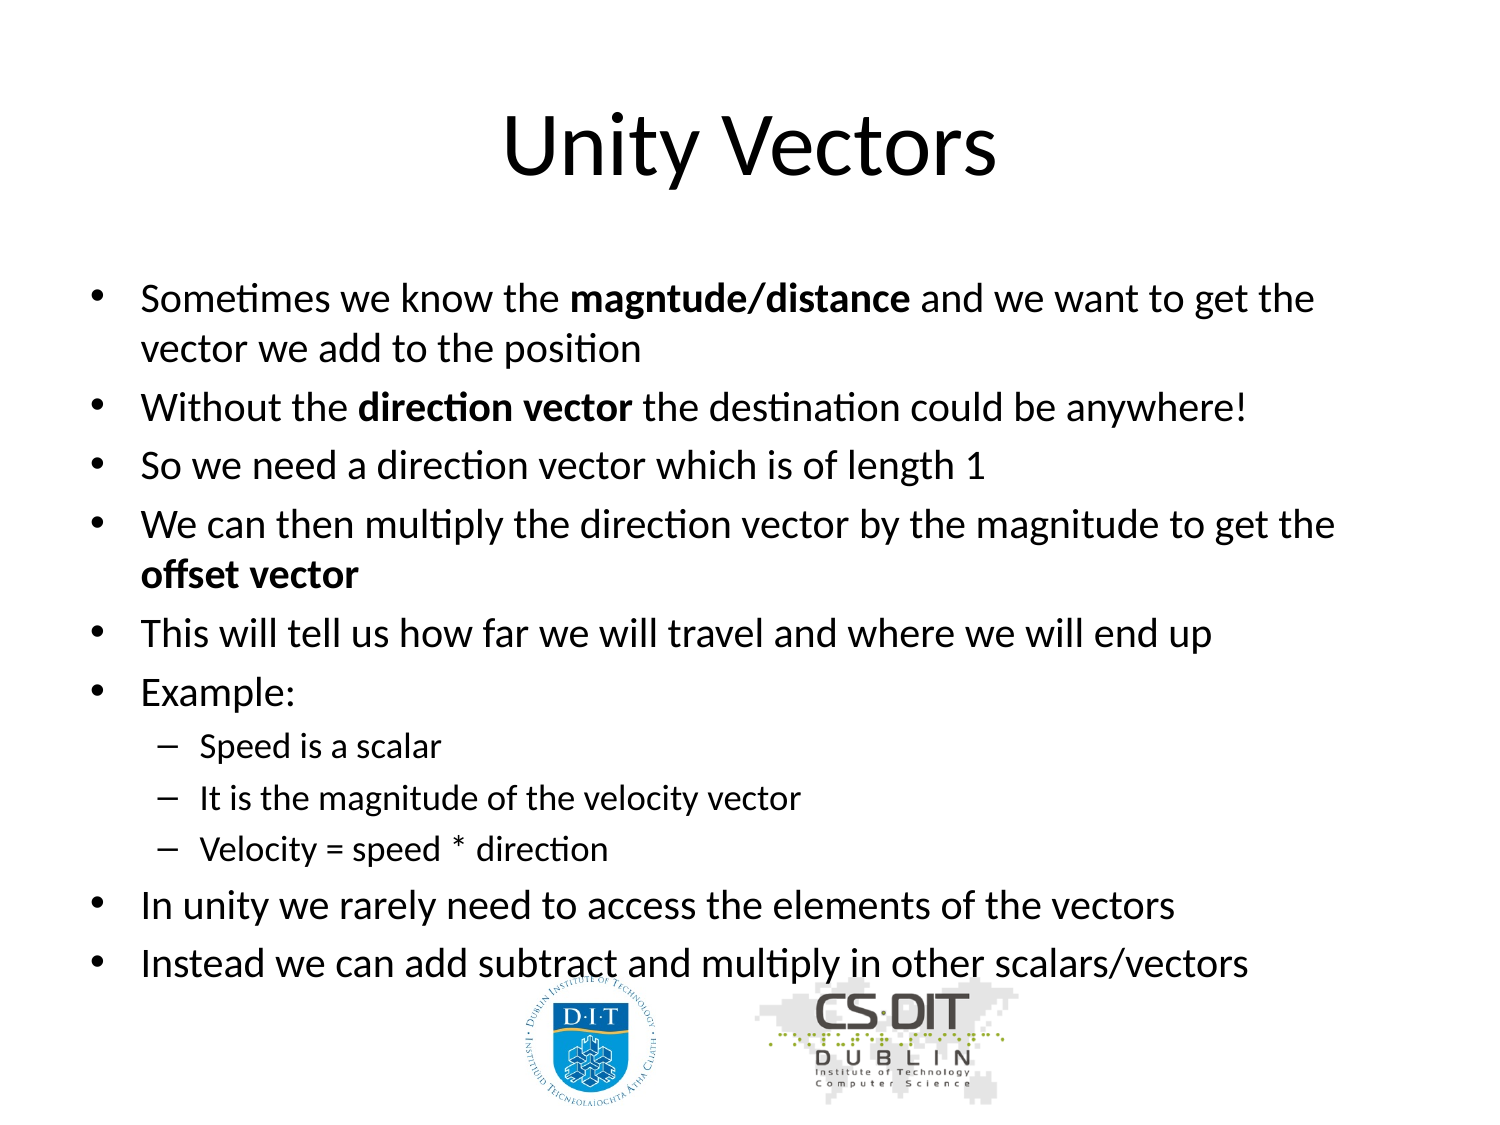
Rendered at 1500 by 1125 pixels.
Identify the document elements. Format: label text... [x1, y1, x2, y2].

list Sometimes we know the magntude/distance and we want to get the vector we add to the position Without the direction vector the destination could be anywhere! So we need a direction vector which is of length 1 We can then multiply the direction vector by the magnitude to get the offset vector This will tell us how far we will travel and where we will end up Example: Speed is a scalar It is the magnitude of the velocity vector Velocity = speed * direction In unity we rarely need to access the elements of the vectors Instead we can add subtract and multiply in other scalars/vectors [75, 262, 1425, 1005]
title Unity Vectors [75, 45, 1425, 233]
picture [738, 1005, 1034, 1125]
picture [525, 1005, 656, 1106]
